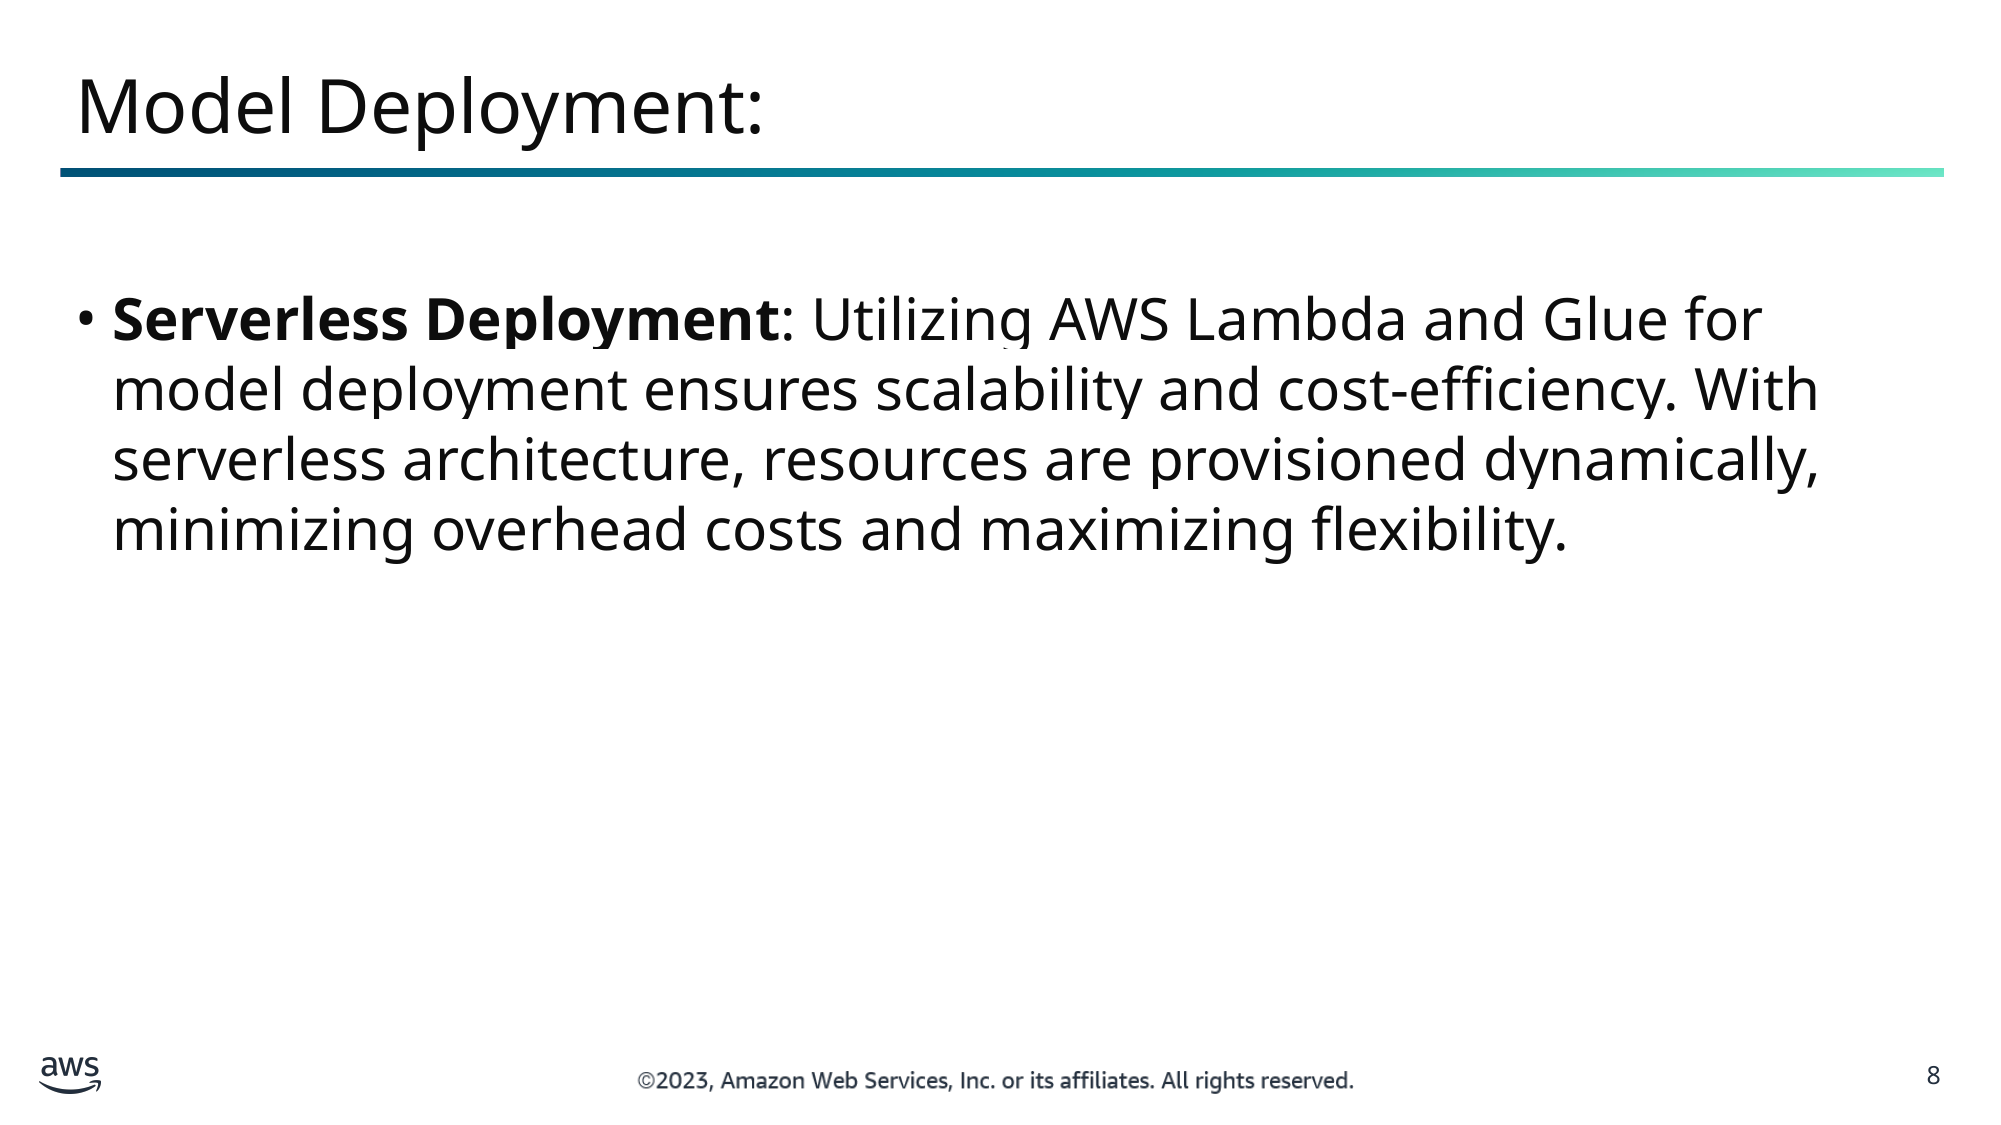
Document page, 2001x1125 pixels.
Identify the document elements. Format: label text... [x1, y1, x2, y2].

picture [39, 1057, 101, 1094]
list Serverless Deployment: Utilizing AWS Lambda and Glue for model deployment ensures scalability and cost-efficiency. With serverless architecture, resources are provisioned dynamically, minimizing overhead costs and maximizing flexibility. [60, 179, 1941, 1055]
picture [621, 1057, 1378, 1109]
picture [681, 168, 1944, 177]
title Model Deployment: [60, 49, 1941, 170]
slide_number 8 [1861, 1057, 1941, 1095]
